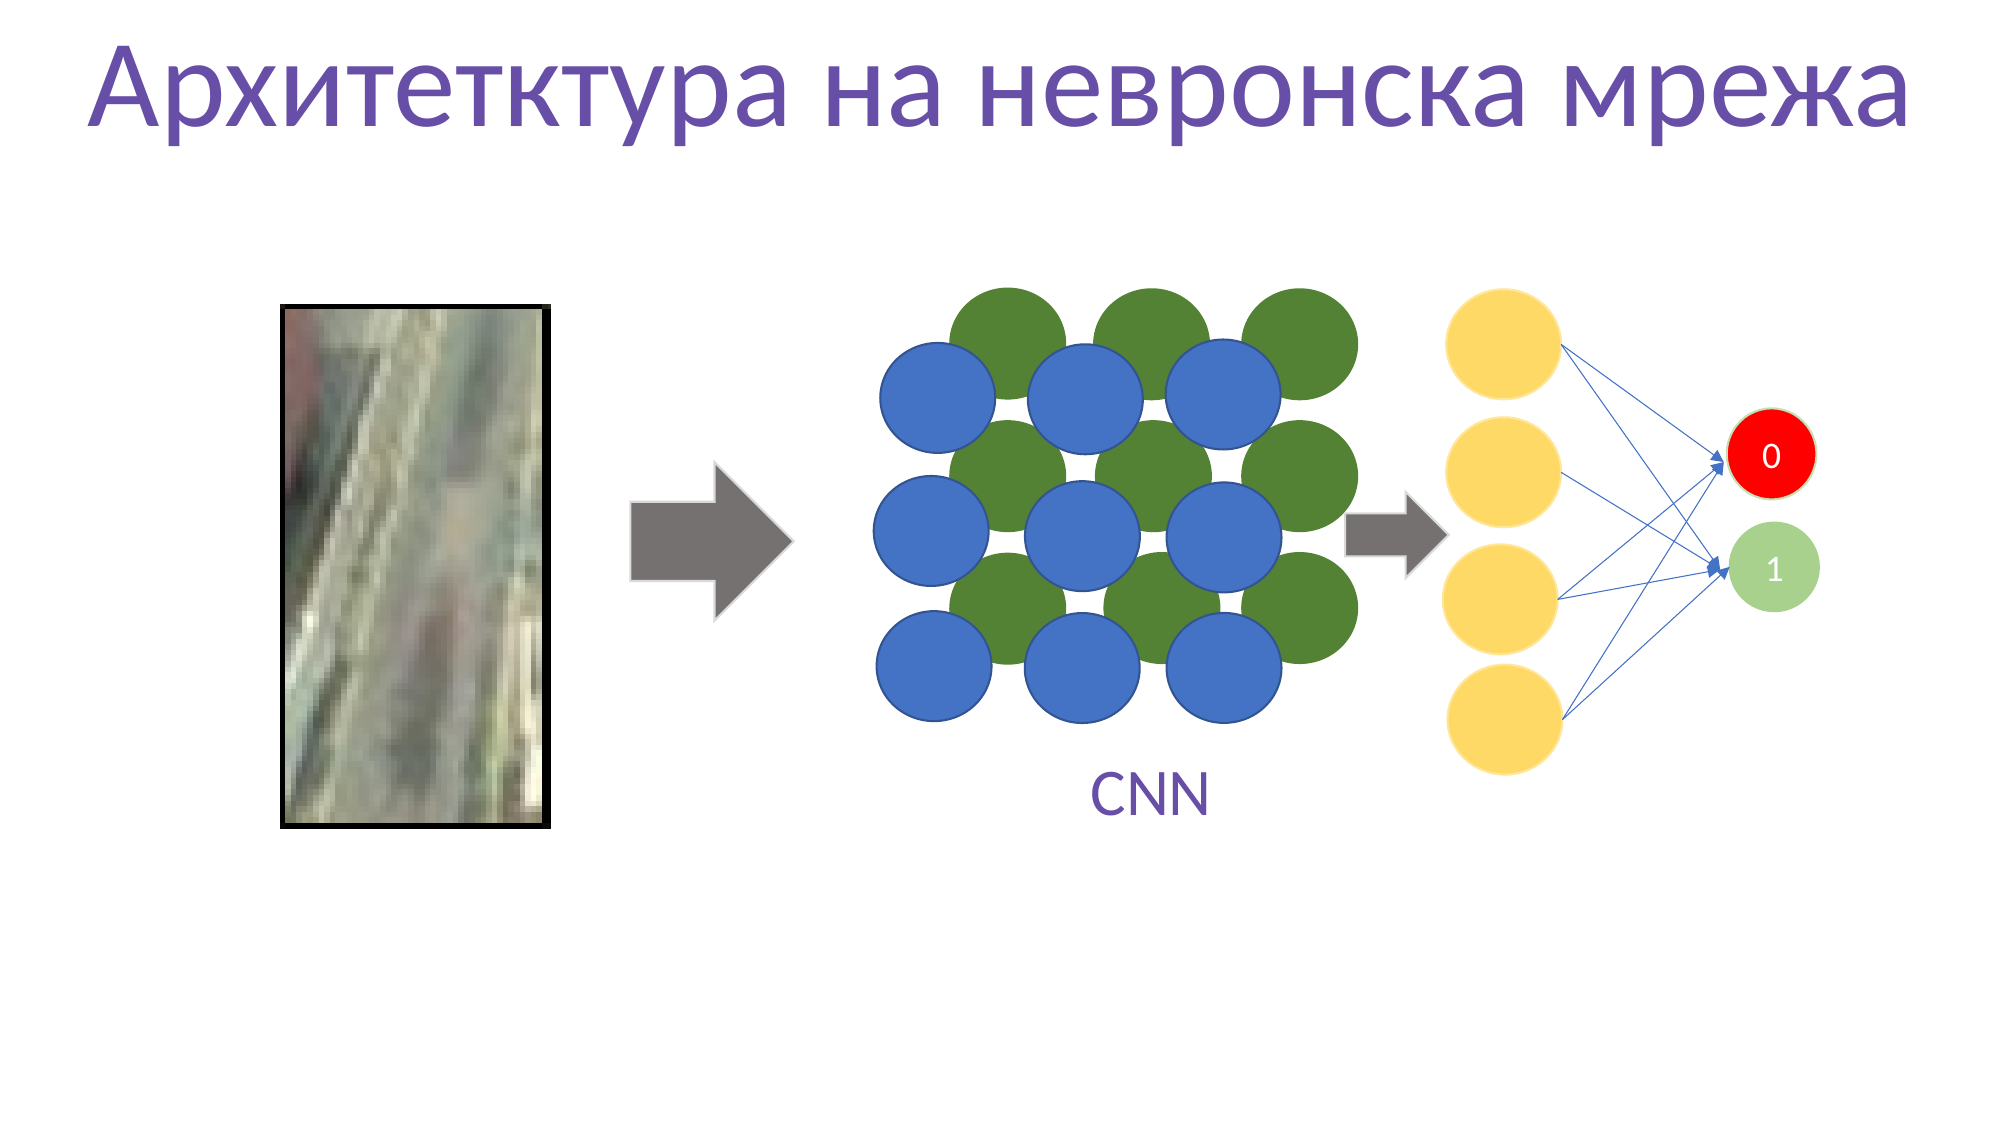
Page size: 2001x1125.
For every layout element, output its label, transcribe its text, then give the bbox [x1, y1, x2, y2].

text_box [949, 420, 1067, 533]
text_box [1094, 420, 1212, 533]
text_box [1561, 344, 1721, 462]
text_box [1023, 612, 1141, 725]
text_box [1241, 288, 1359, 401]
text_box [1023, 480, 1141, 593]
text_box [1241, 552, 1359, 665]
text_box [629, 459, 796, 624]
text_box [1557, 462, 1562, 569]
text_box [949, 287, 1067, 400]
text_box 0 [1725, 407, 1818, 501]
picture [280, 304, 551, 829]
text_box [1445, 288, 1563, 401]
text_box [1165, 611, 1283, 724]
text_box [1446, 663, 1564, 776]
text_box [1164, 338, 1282, 451]
text_box [879, 341, 997, 454]
text_box [1441, 543, 1559, 656]
text_box 1 [1728, 521, 1820, 613]
text_box Aрхитетктура на невронска мрежа [73, 0, 1983, 160]
text_box [949, 552, 1067, 665]
text_box [1165, 481, 1283, 594]
text_box [1445, 416, 1561, 529]
text_box [1093, 288, 1210, 401]
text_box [1562, 462, 1724, 566]
text_box [1026, 343, 1144, 456]
text_box [1103, 552, 1221, 665]
text_box [1241, 420, 1359, 533]
text_box [1344, 489, 1451, 581]
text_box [1557, 569, 1562, 600]
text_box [1562, 566, 1730, 720]
text_box [872, 474, 990, 587]
text_box [875, 610, 993, 723]
text_box CNN [1015, 741, 1278, 836]
